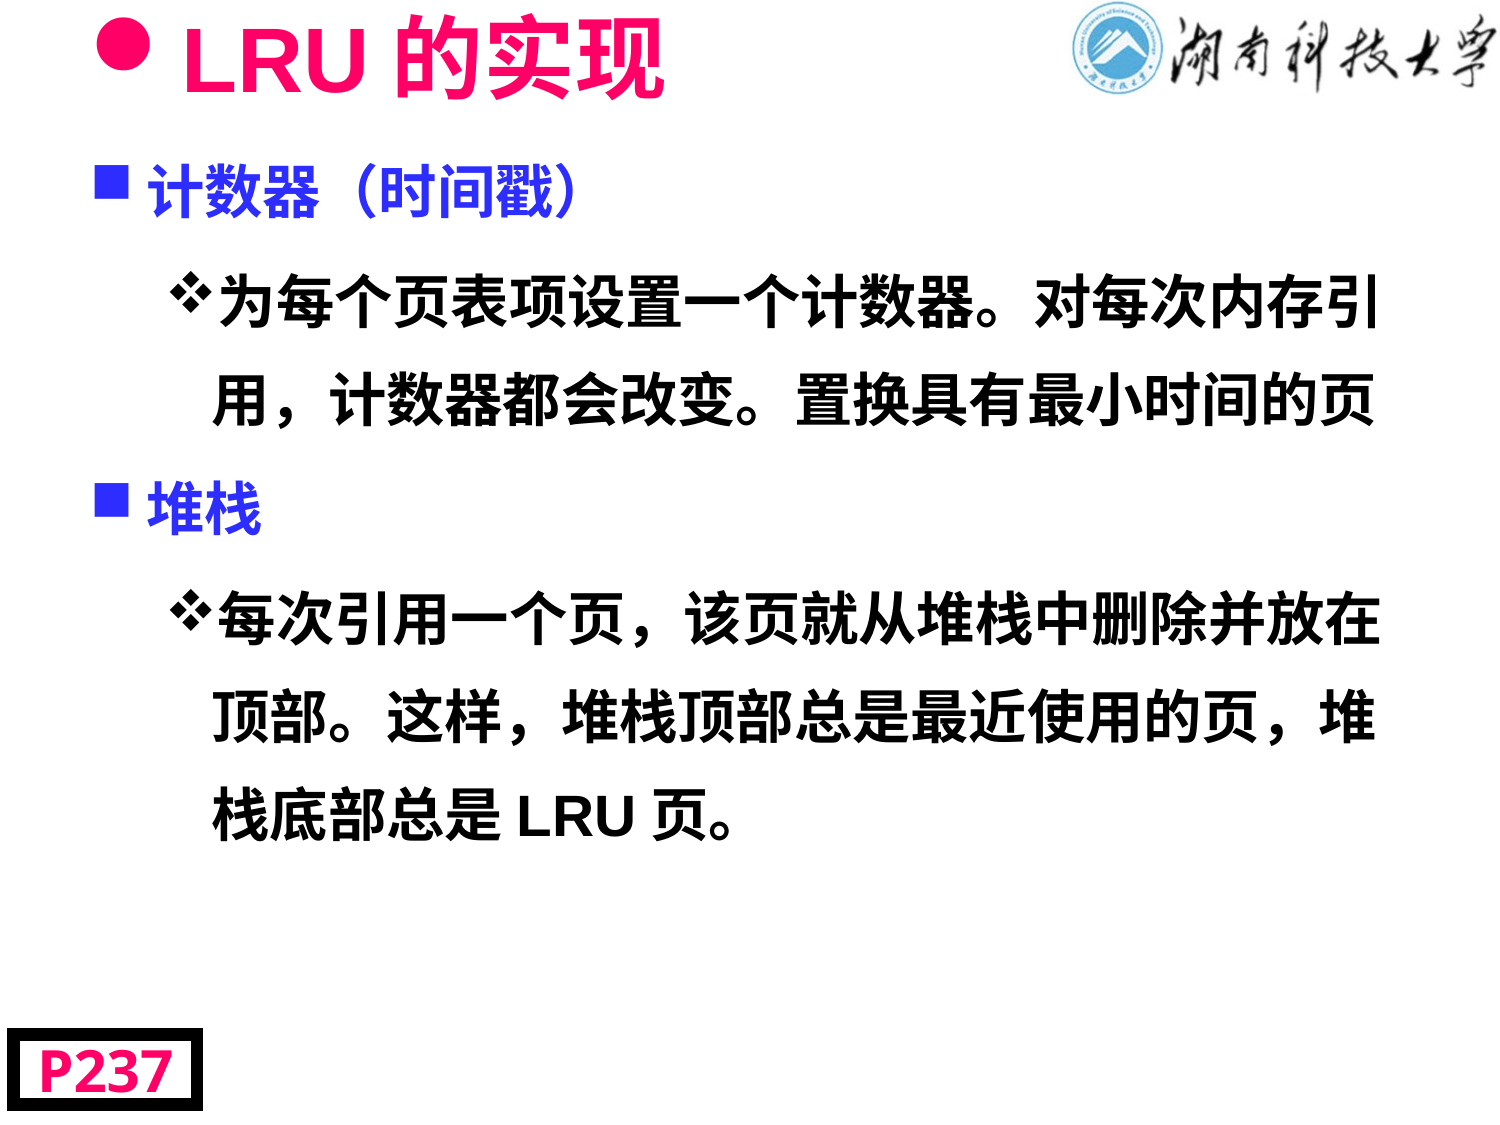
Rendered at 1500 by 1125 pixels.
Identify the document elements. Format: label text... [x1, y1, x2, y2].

title LRU的实现 [74, 0, 1426, 112]
picture [1426, 0, 1500, 97]
text_box P237 [13, 1034, 198, 1105]
list 计数器（时间戳） 为每个页表项设置一个计数器。对每次内存引用，计数器都会改变。置换具有最小时间的页 堆栈 每次引用一个页，该页就从堆栈中删除并放在顶部。这样，堆栈顶部总是最近使用的页，堆栈底部总是LRU页。 [74, 119, 1426, 933]
